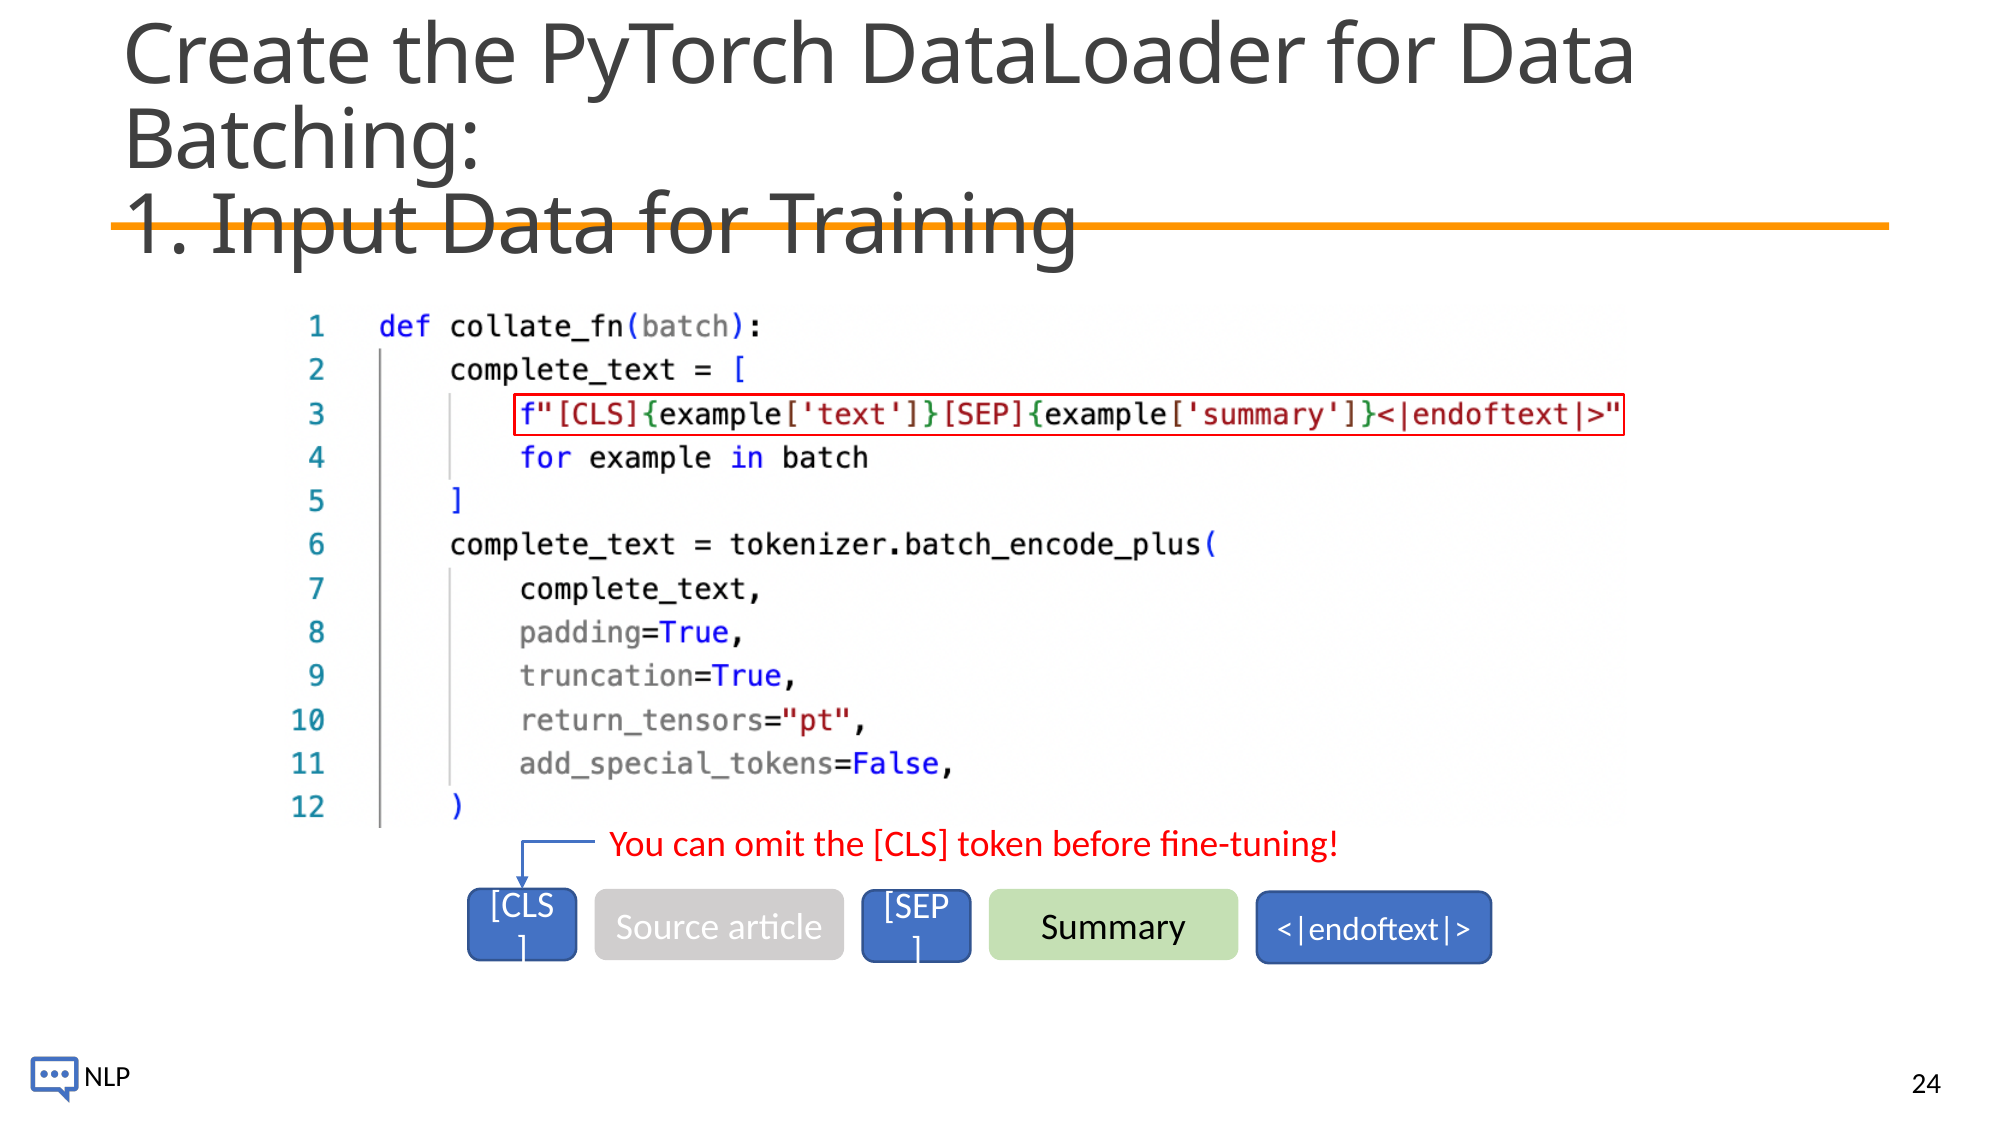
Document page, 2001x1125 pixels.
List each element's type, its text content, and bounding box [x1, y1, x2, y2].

title Create the PyTorch DataLoader for Data Batching: 1. Input Data for Training [107, 58, 1899, 228]
picture [284, 304, 1628, 828]
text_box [521, 841, 596, 890]
text_box [CLS] [467, 887, 578, 962]
text_box Summary [987, 887, 1240, 962]
text_box <|endoftext|> [1255, 890, 1493, 965]
picture [23, 1047, 86, 1110]
text_box Source article [593, 887, 846, 962]
text_box You can omit the [CLS] token before fine-tuning! [594, 836, 1395, 872]
slide_number 24 [1740, 1052, 1957, 1113]
text_box [SEP] [861, 889, 972, 963]
